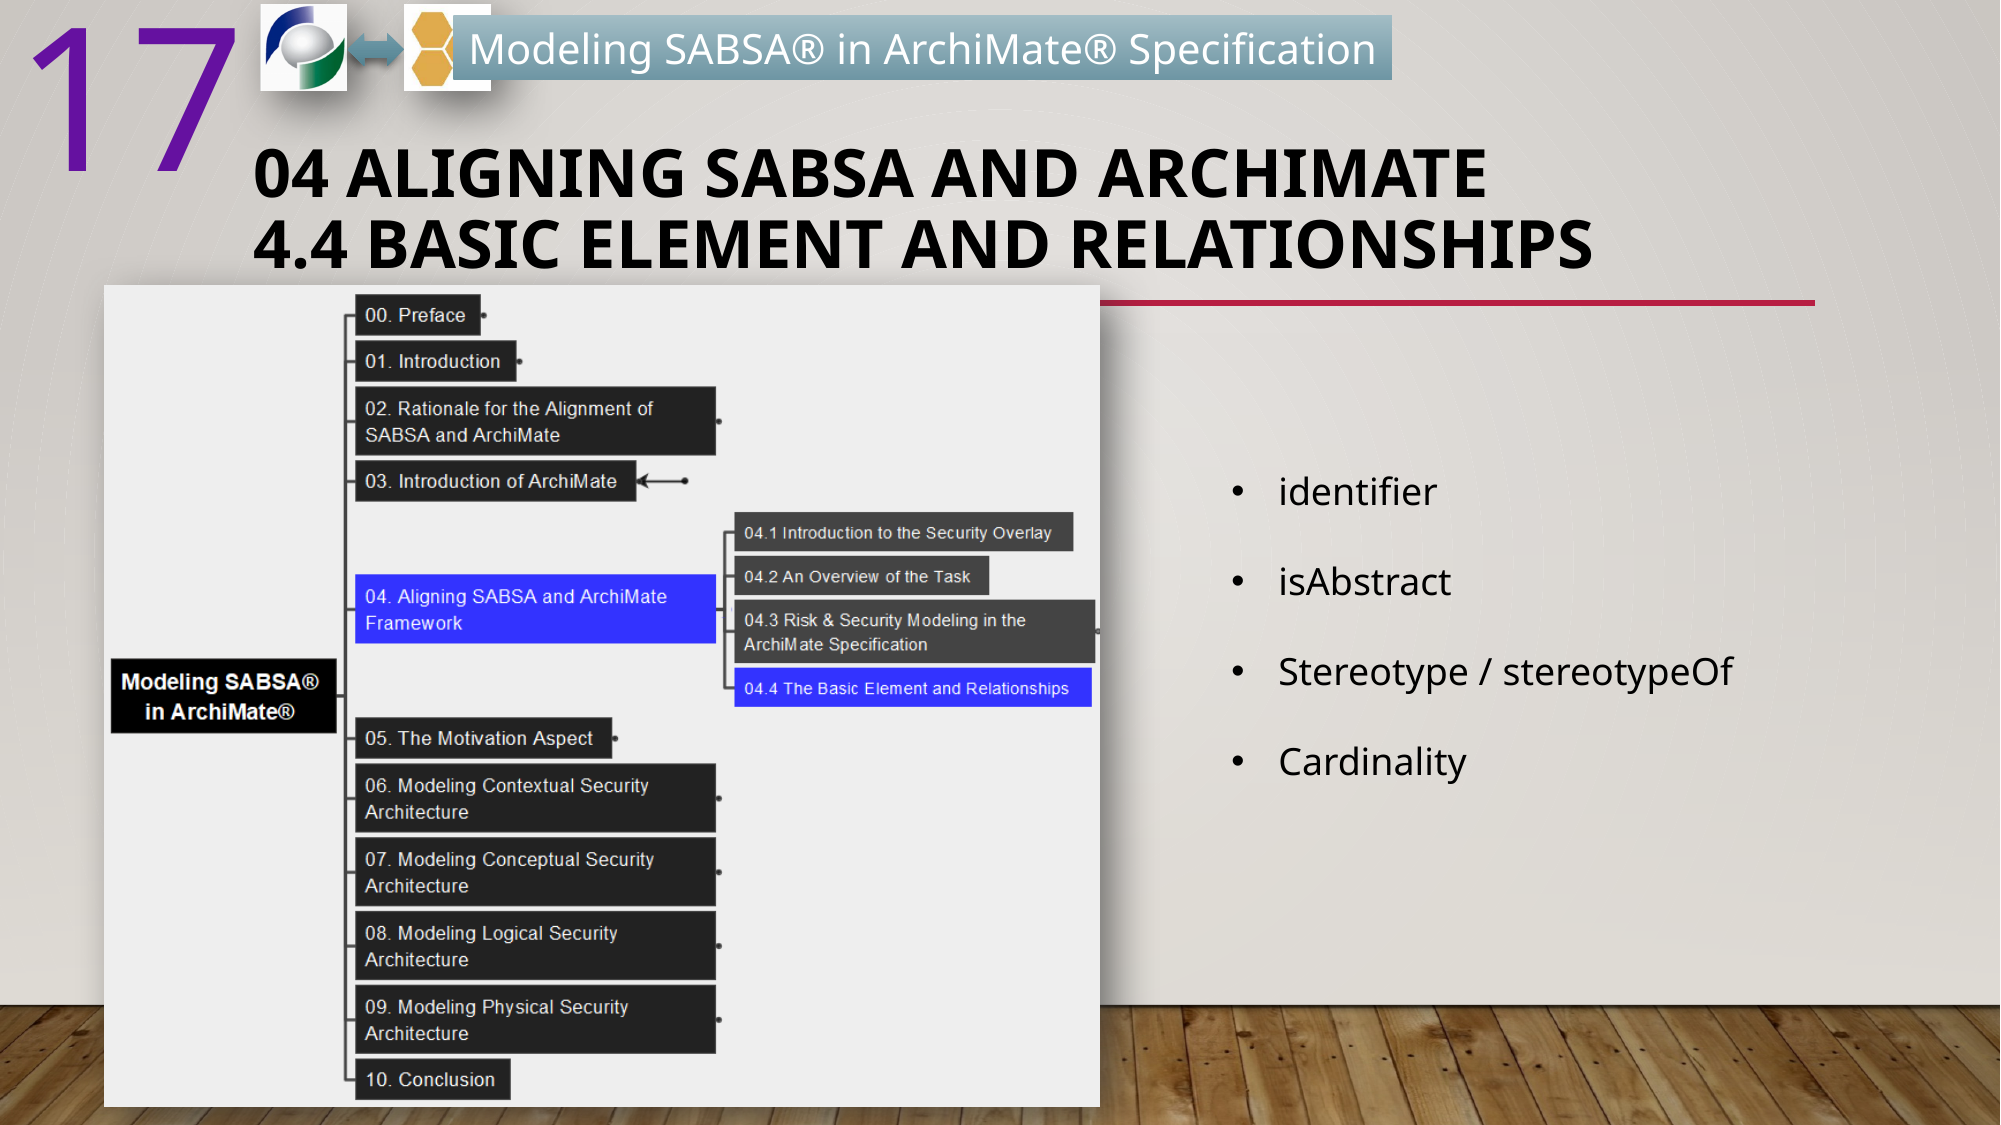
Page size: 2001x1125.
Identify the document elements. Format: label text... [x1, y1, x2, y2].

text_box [260, 4, 491, 92]
title 04 Aligning SABSA and ArchiMate 4.4 Basic Element and Relationships [238, 131, 1814, 305]
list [104, 285, 1100, 1107]
picture [0, 1005, 2000, 1125]
text_box Modeling SABSA® in ArchiMate® Specification [491, 15, 1392, 80]
text_box identifier isAbstract Stereotype / stereotypeOf Cardinality [1216, 415, 1749, 791]
text_box 17 [0, 0, 261, 219]
